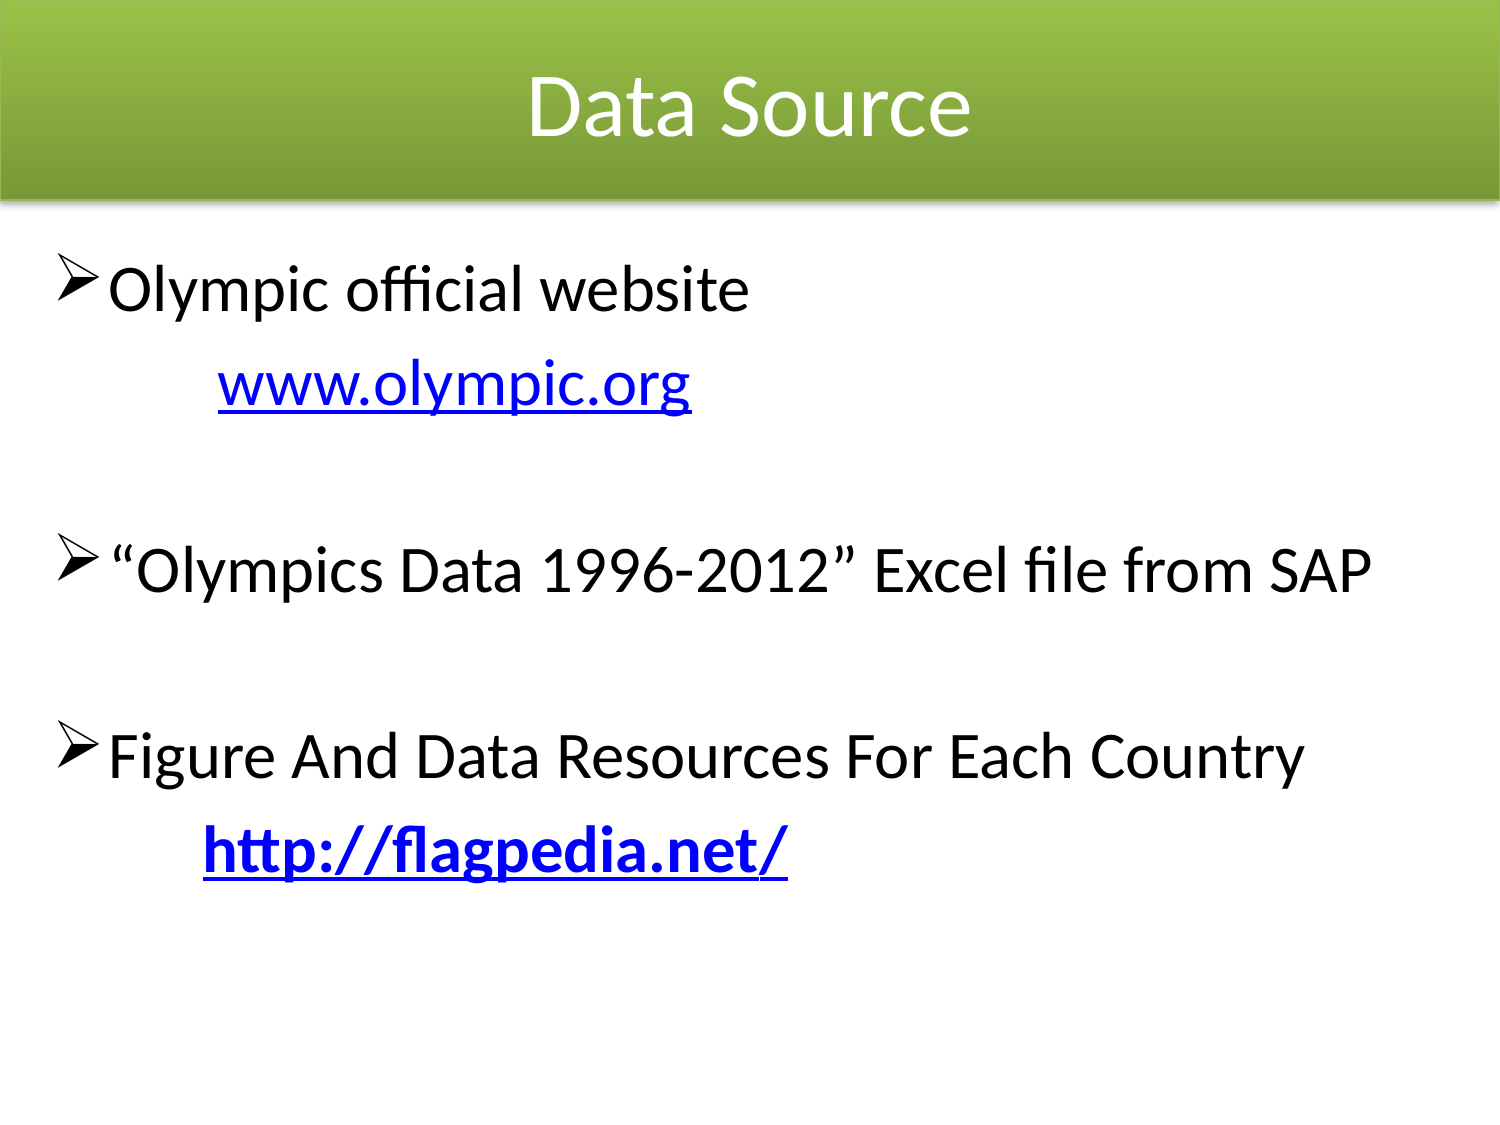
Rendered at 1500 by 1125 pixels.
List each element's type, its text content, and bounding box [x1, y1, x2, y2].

title Data Source [0, 0, 1500, 201]
list Olympic official website www.olympic.org “Olympics Data 1996-2012” Excel file from SAP Figure And Data Resources For Each Country http://flagpedia.net/ [37, 237, 1463, 1100]
